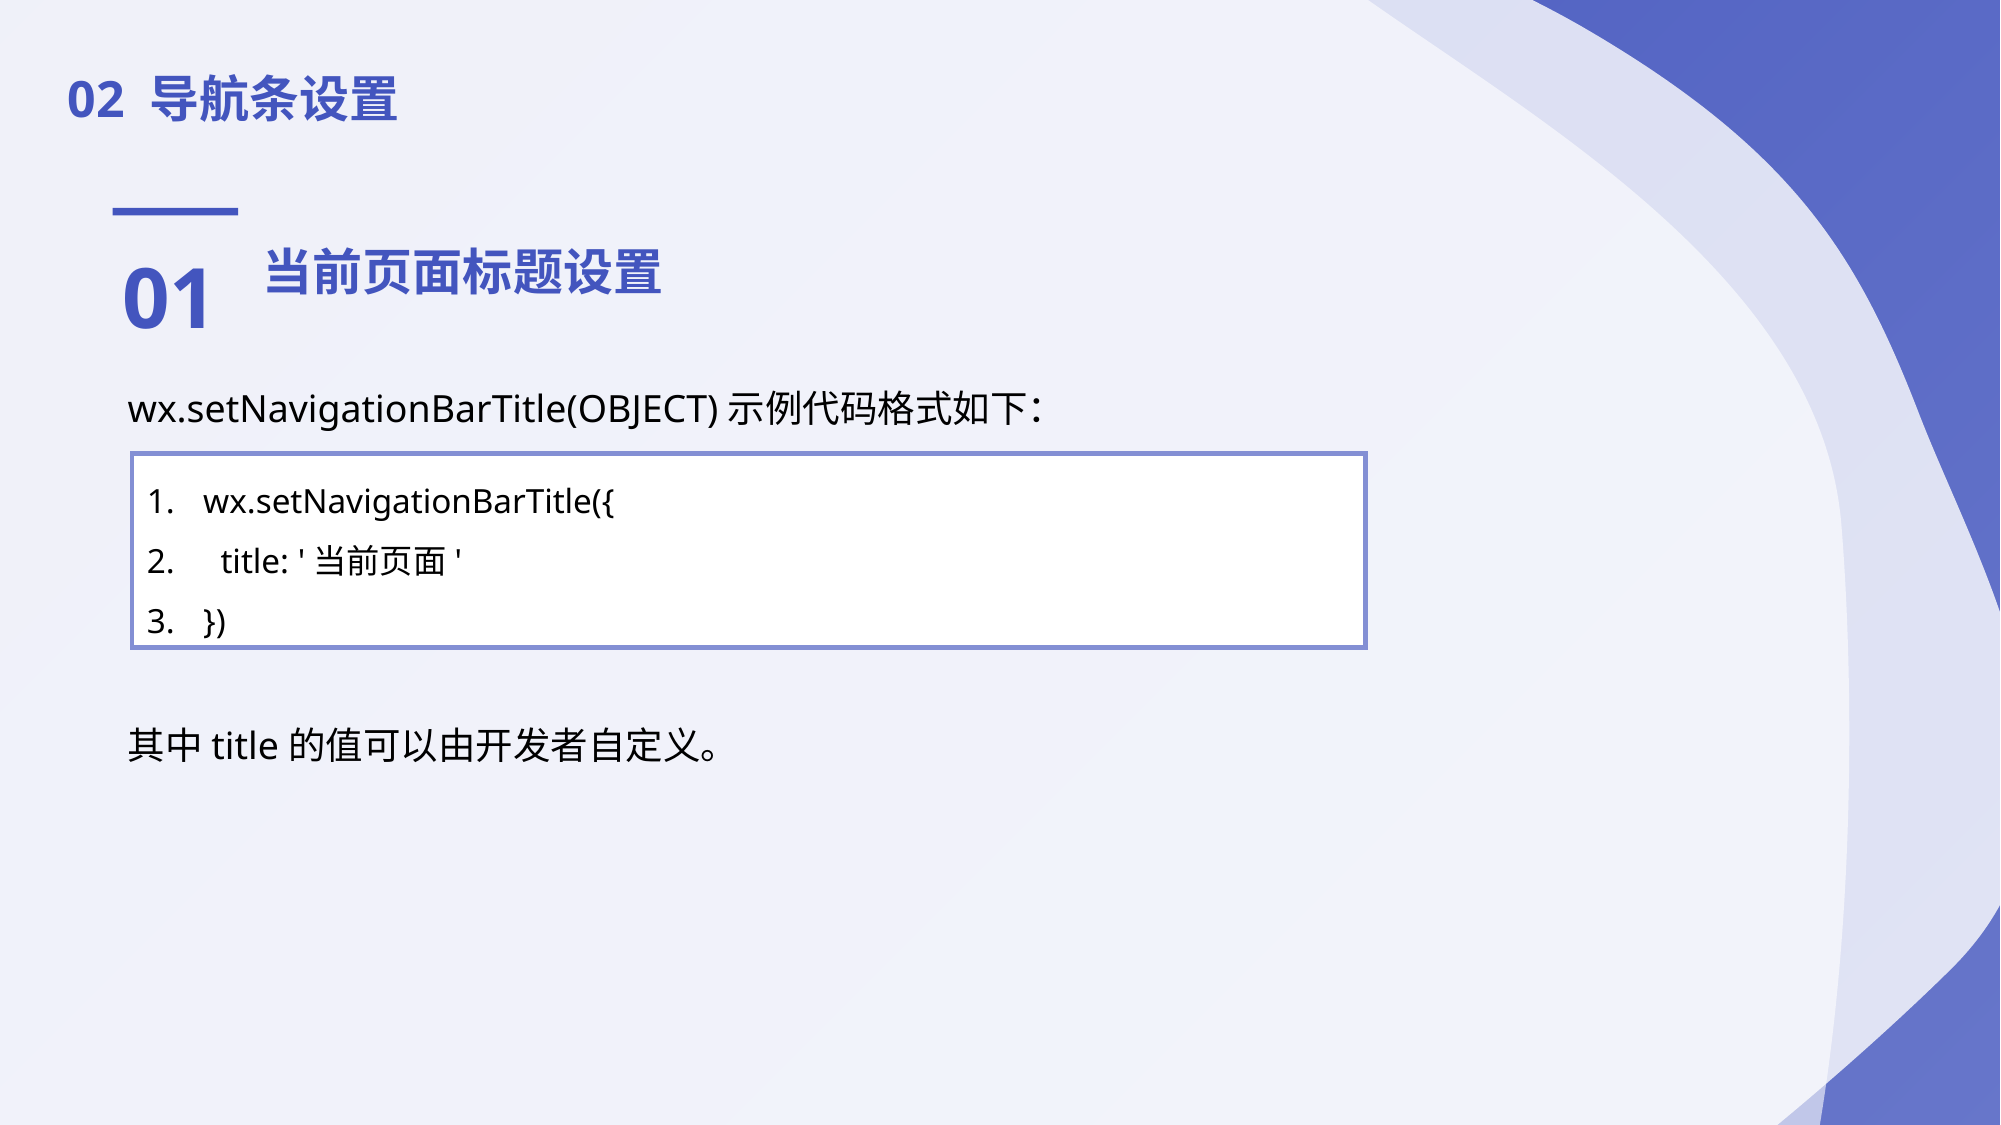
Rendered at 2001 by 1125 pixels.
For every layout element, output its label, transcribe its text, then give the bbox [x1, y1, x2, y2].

text_box 01 [107, 207, 233, 353]
text_box [233, 207, 239, 216]
text_box wx.setNavigationBarTitle({ title: '当前页面' }) [131, 452, 1367, 649]
text_box wx.setNavigationBarTitle(OBJECT)示例代码格式如下： 其中title的值可以由开发者自定义。 [112, 354, 1669, 775]
text_box 当前页面标题设置 [248, 215, 678, 308]
list 02 导航条设置 [52, 41, 924, 162]
